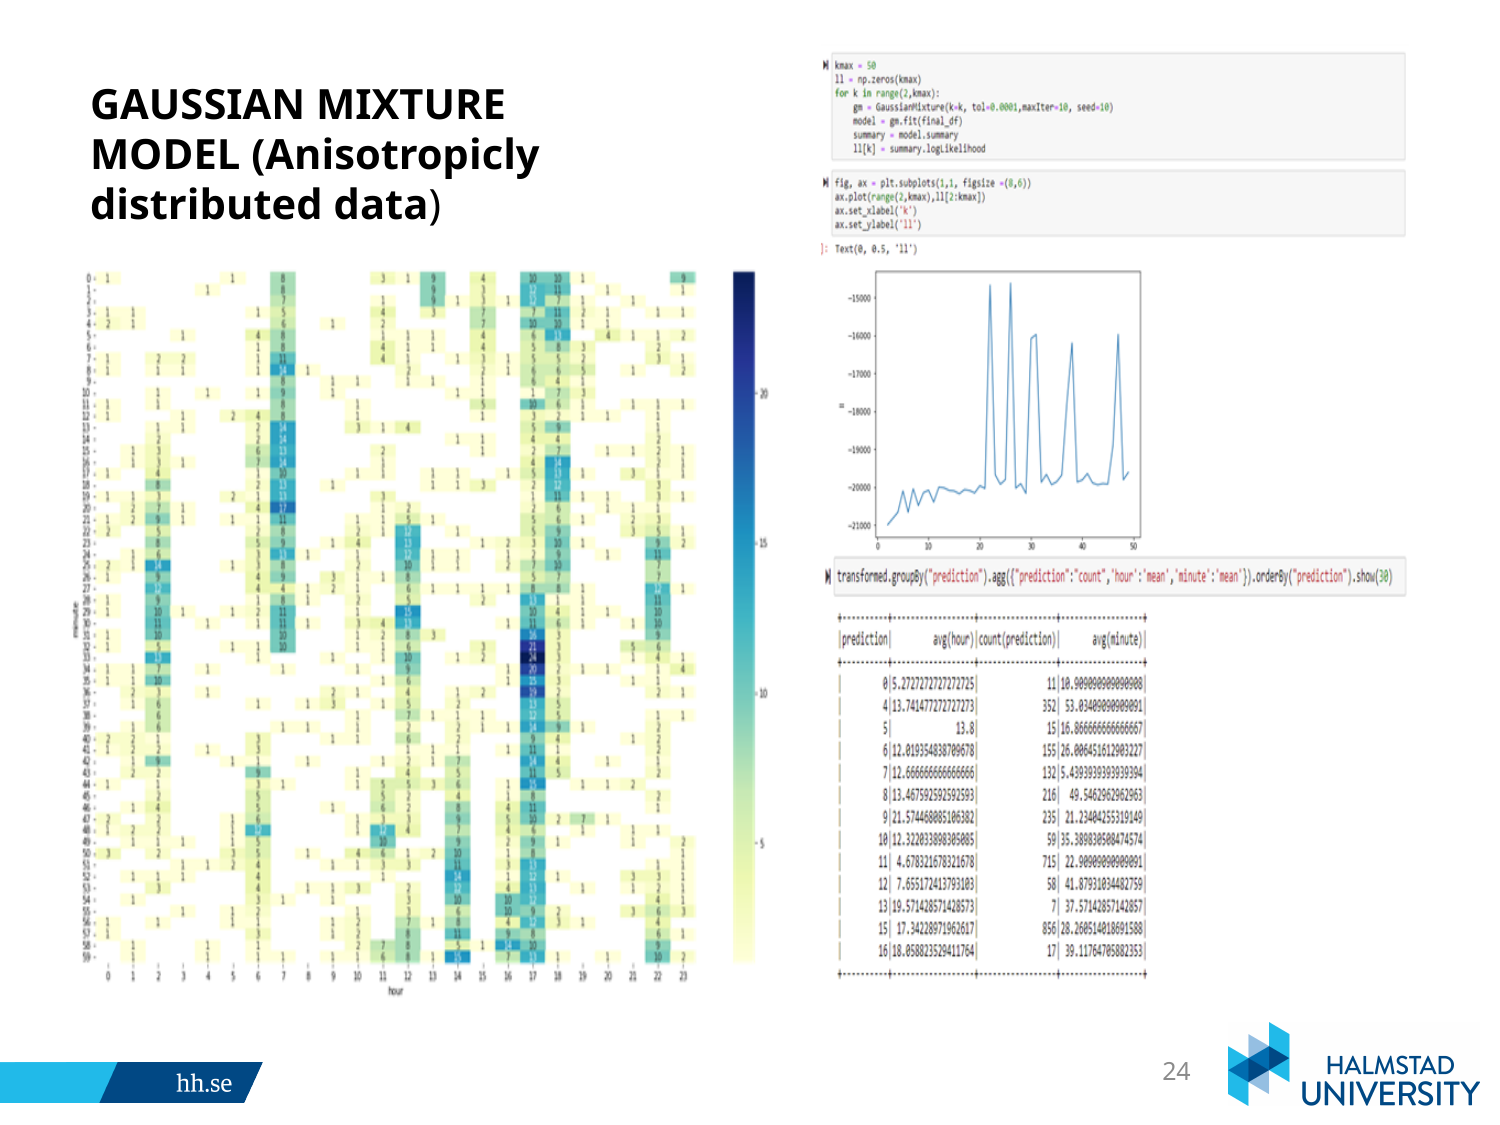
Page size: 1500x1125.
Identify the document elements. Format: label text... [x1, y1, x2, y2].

picture [68, 266, 774, 1005]
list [821, 44, 1410, 1006]
picture [1228, 1022, 1480, 1106]
slide_number 24 [1105, 1042, 1206, 1103]
picture [0, 1062, 263, 1103]
title GAUSSIAN MIXTURE MODEL (Anisotropicly distributed data) [75, 44, 569, 236]
